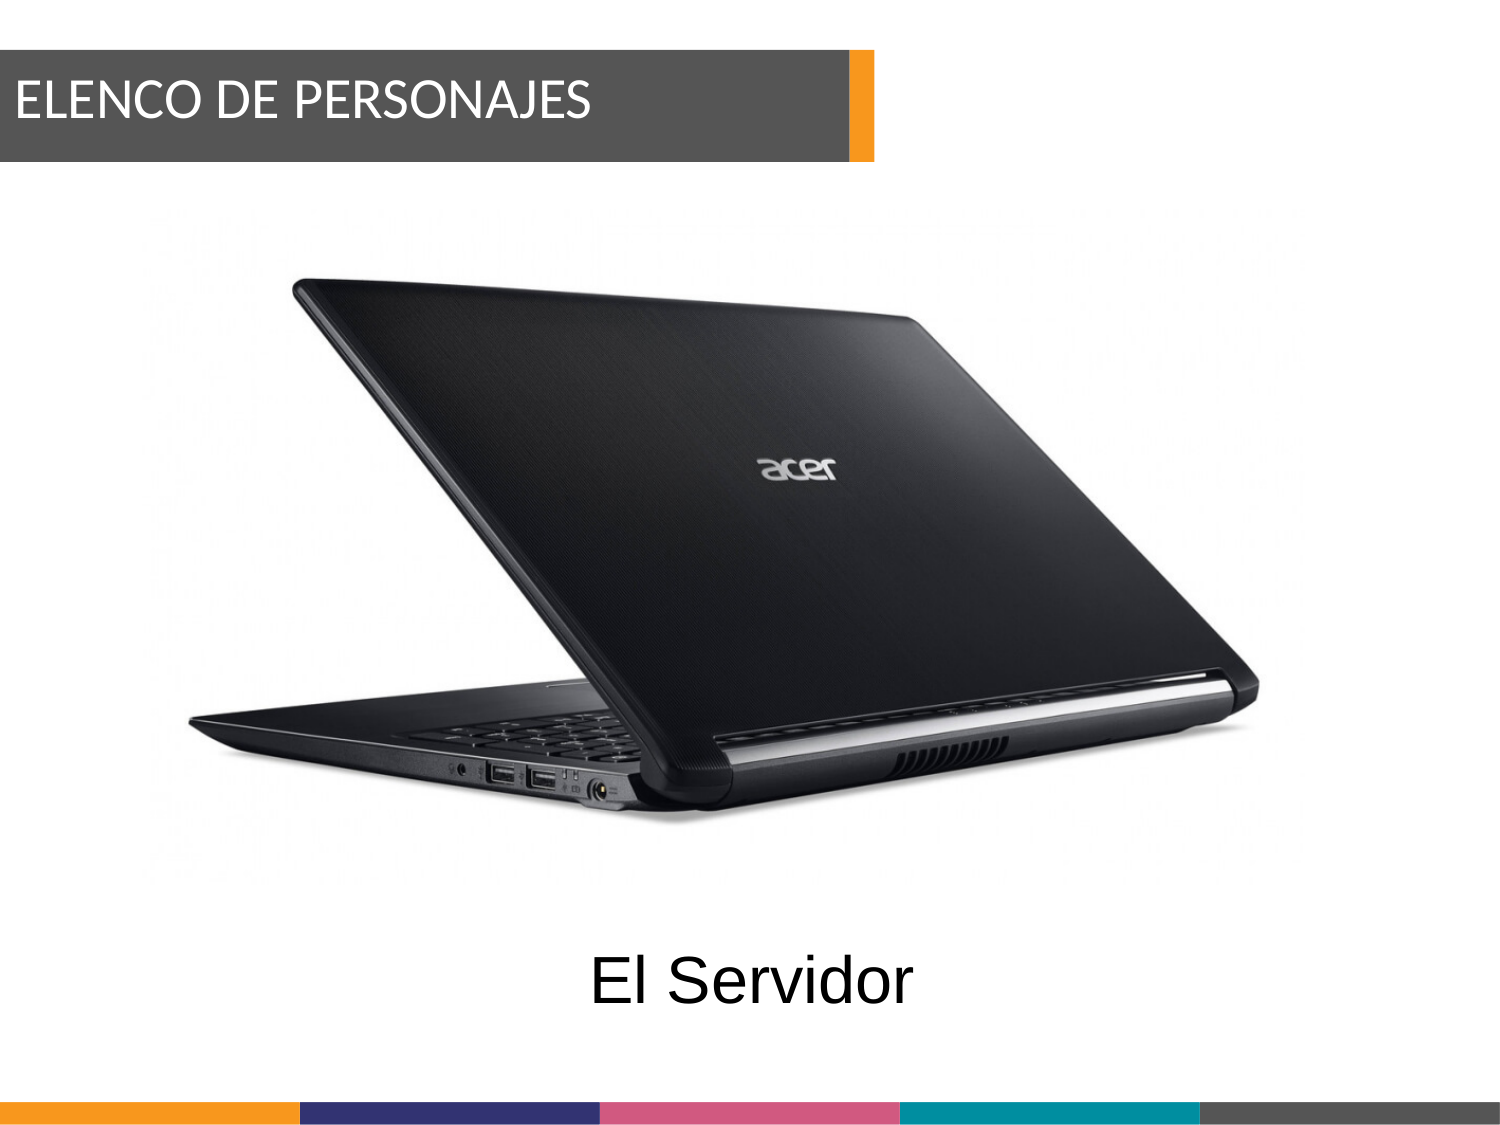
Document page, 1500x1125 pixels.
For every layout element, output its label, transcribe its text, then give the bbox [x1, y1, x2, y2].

picture [142, 209, 1305, 885]
text_box ELENCO DE PERSONAJES [0, 45, 838, 162]
text_box [838, 49, 849, 162]
text_box El Servidor [574, 929, 990, 1020]
text_box [849, 49, 875, 162]
